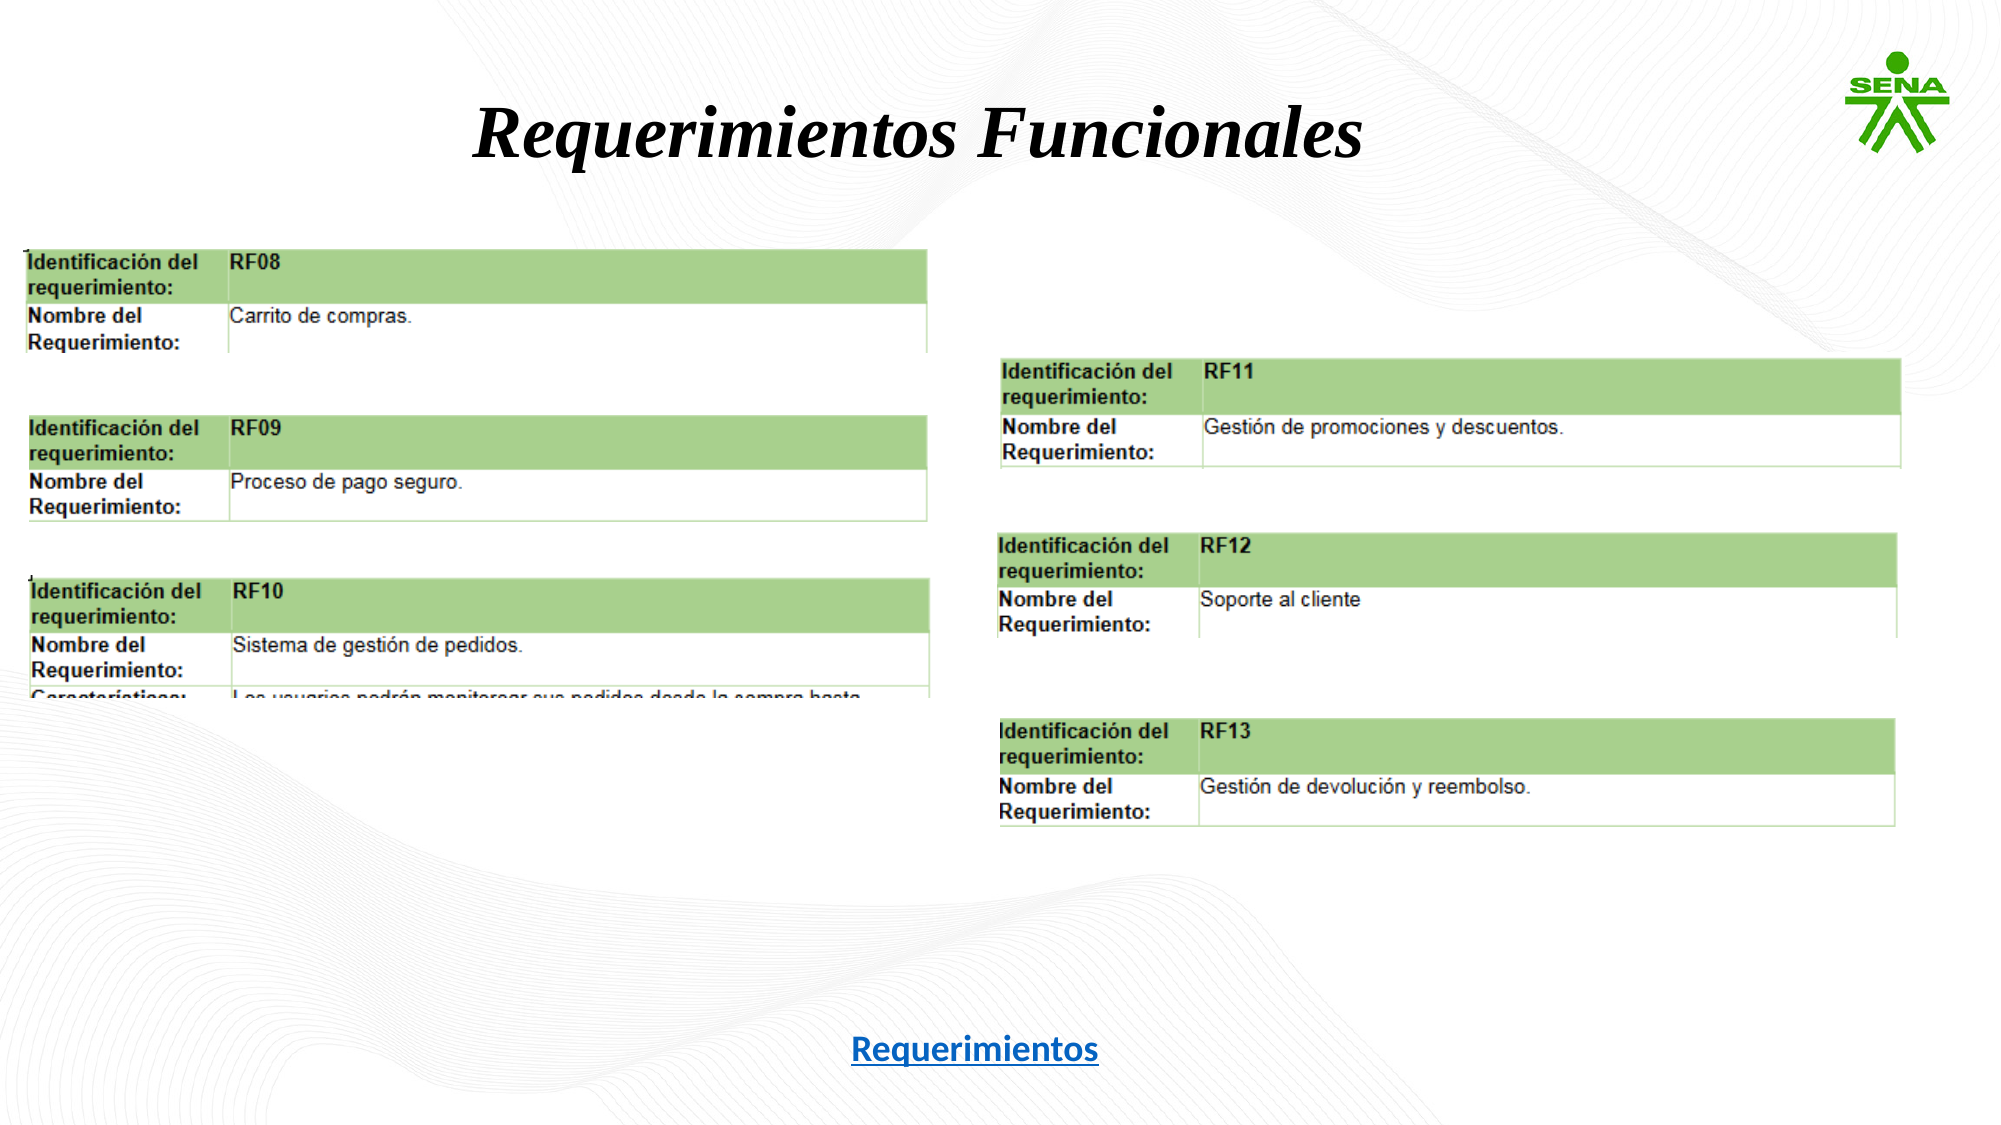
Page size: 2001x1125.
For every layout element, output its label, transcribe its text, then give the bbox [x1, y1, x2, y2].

text_box Requerimientos Funcionales [457, 85, 1404, 172]
text_box Requerimientos [667, 1016, 1283, 1077]
text_box [42, 48, 1653, 171]
picture [0, 0, 2001, 1125]
